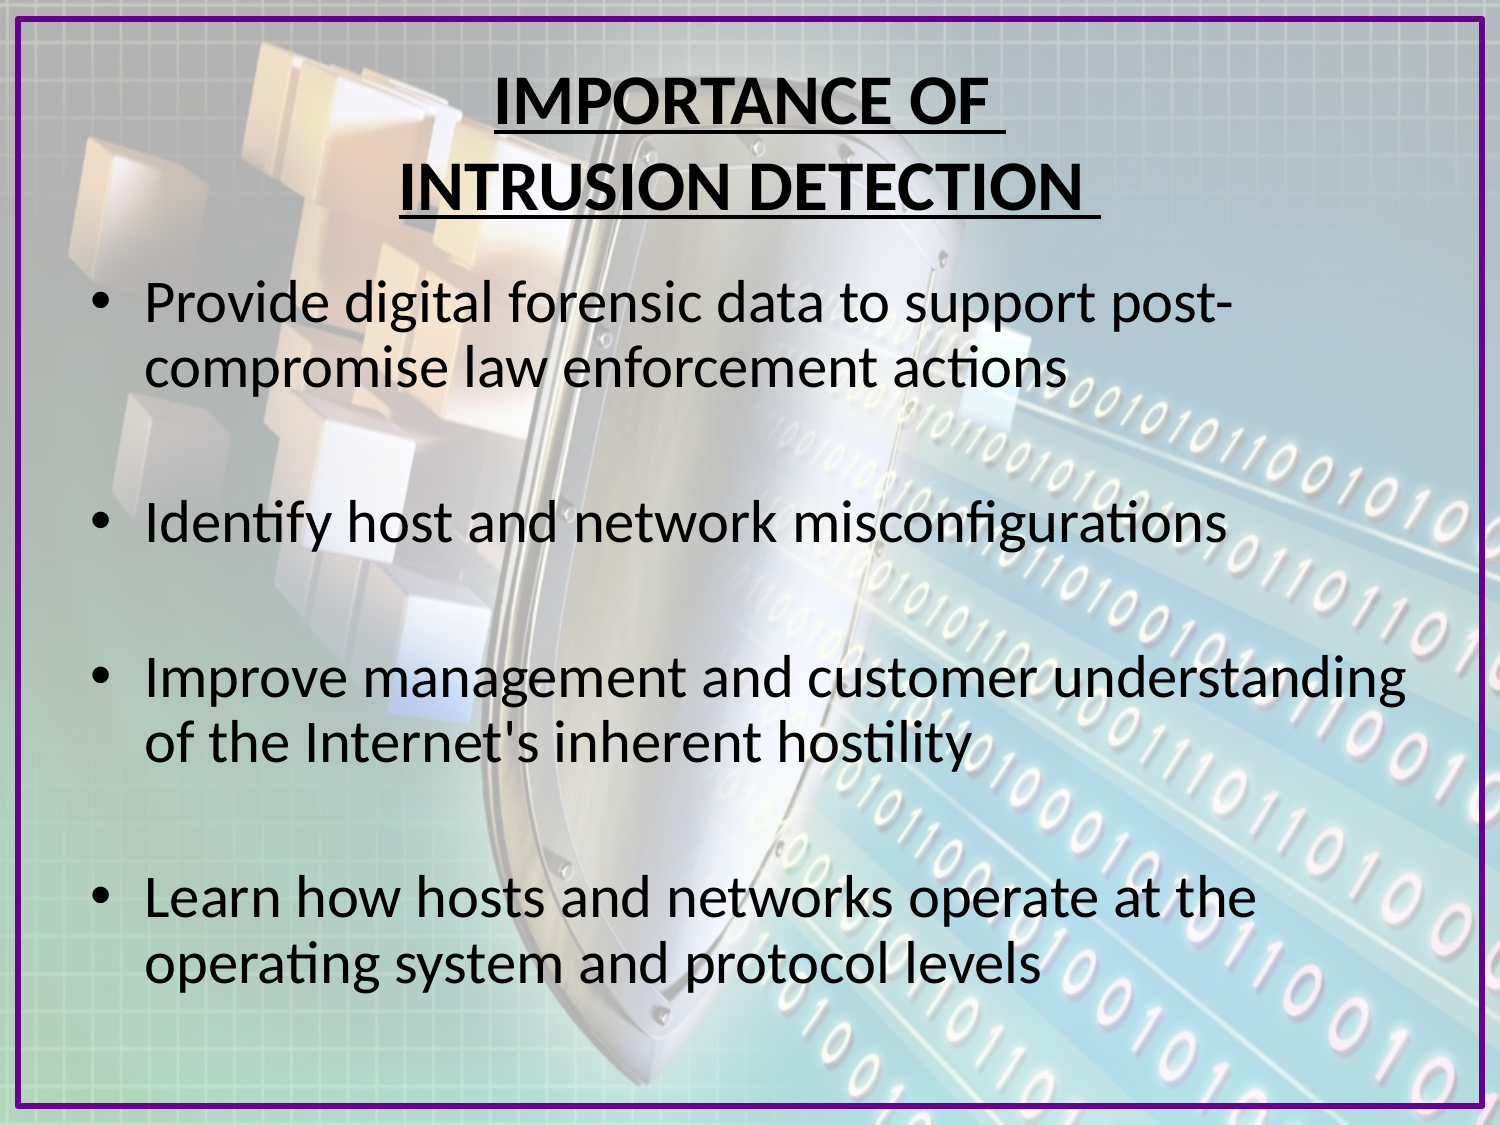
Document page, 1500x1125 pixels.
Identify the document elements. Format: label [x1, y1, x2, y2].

text_box [16, 17, 1484, 1108]
